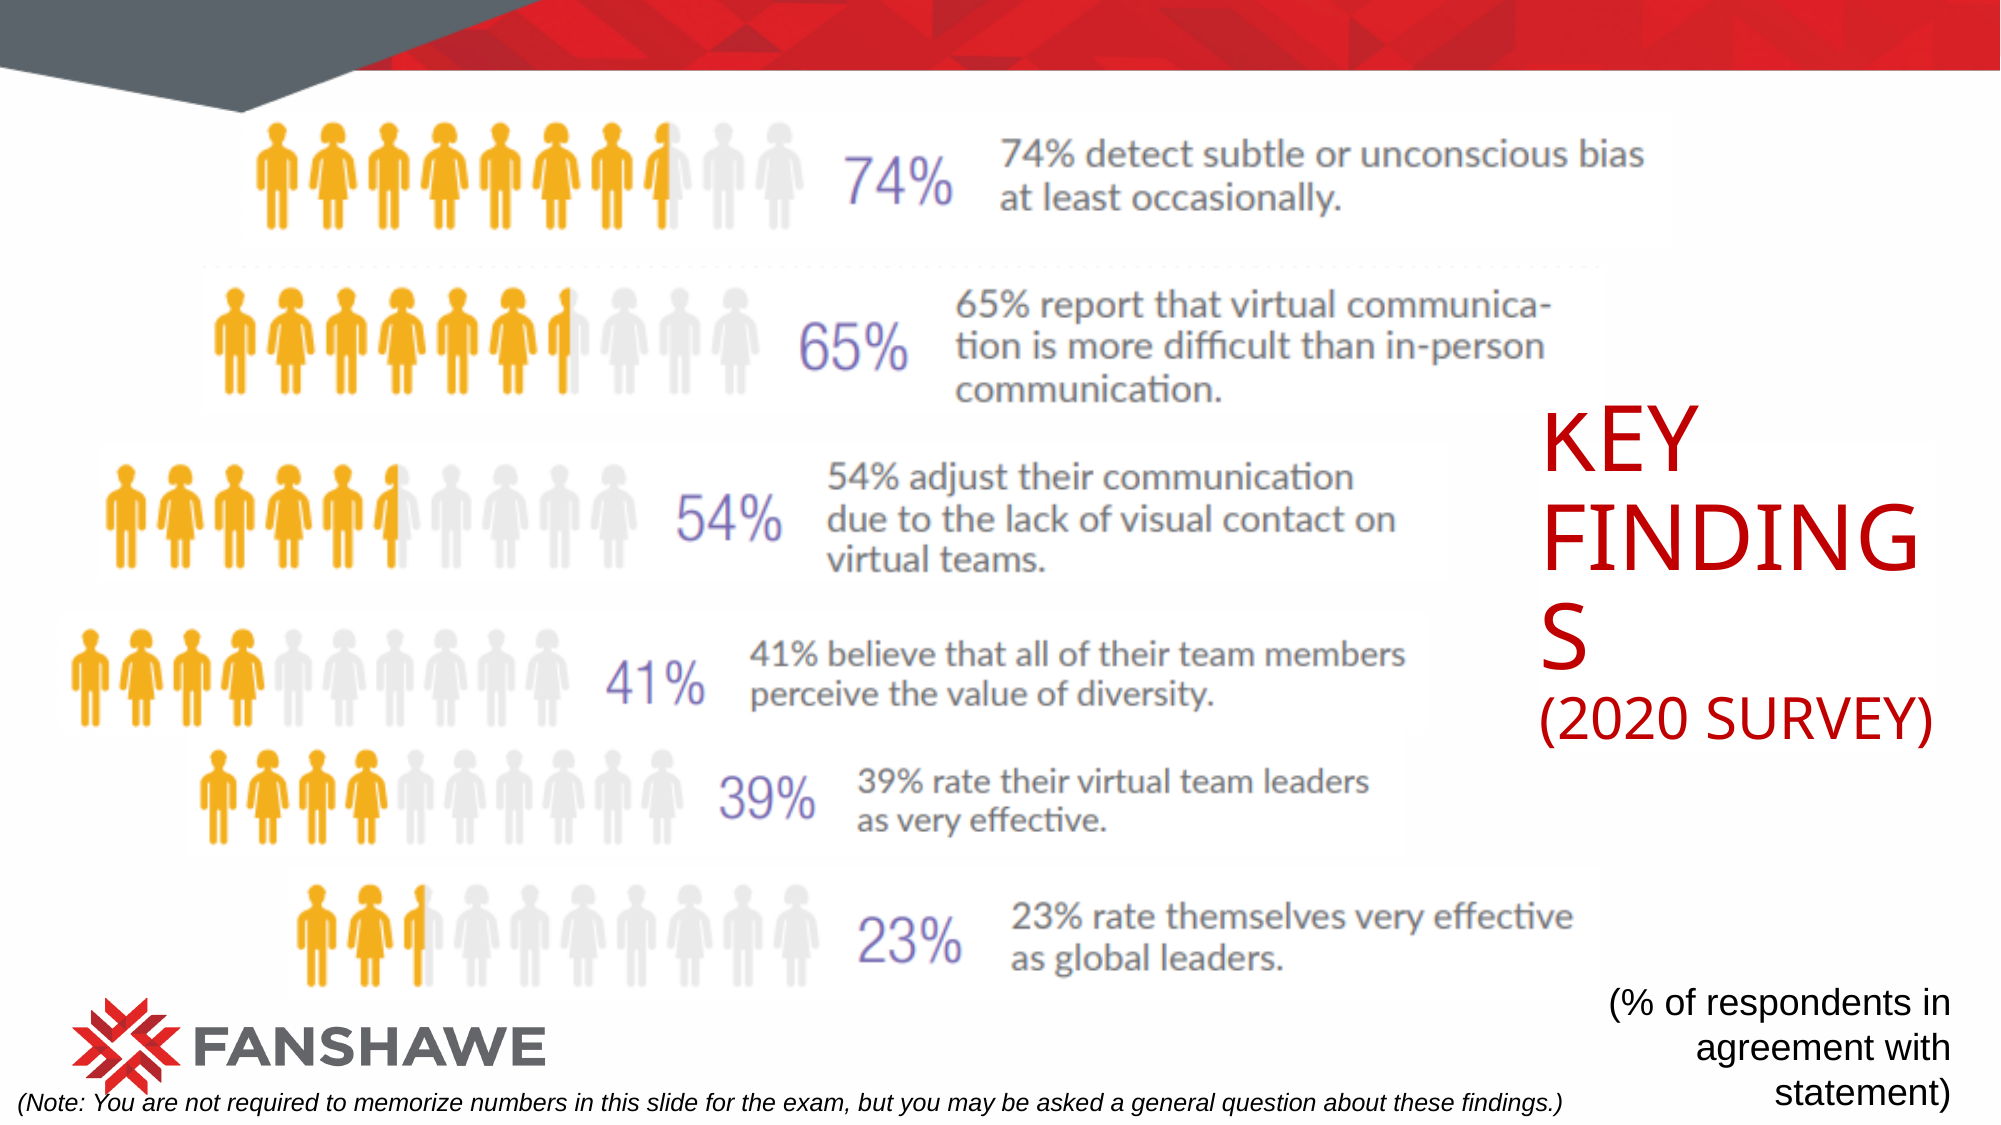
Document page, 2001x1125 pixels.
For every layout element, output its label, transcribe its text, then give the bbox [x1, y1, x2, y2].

text_box Key findings (2020 survey) [1539, 445, 1935, 753]
text_box (Note: You are not required to memorize numbers in this slide for the exam, but you may be asked a general question about these findings.) [2, 1079, 1583, 1125]
picture [0, 0, 2001, 1125]
text_box (% of respondents in agreement with statement) [1508, 970, 1967, 1121]
